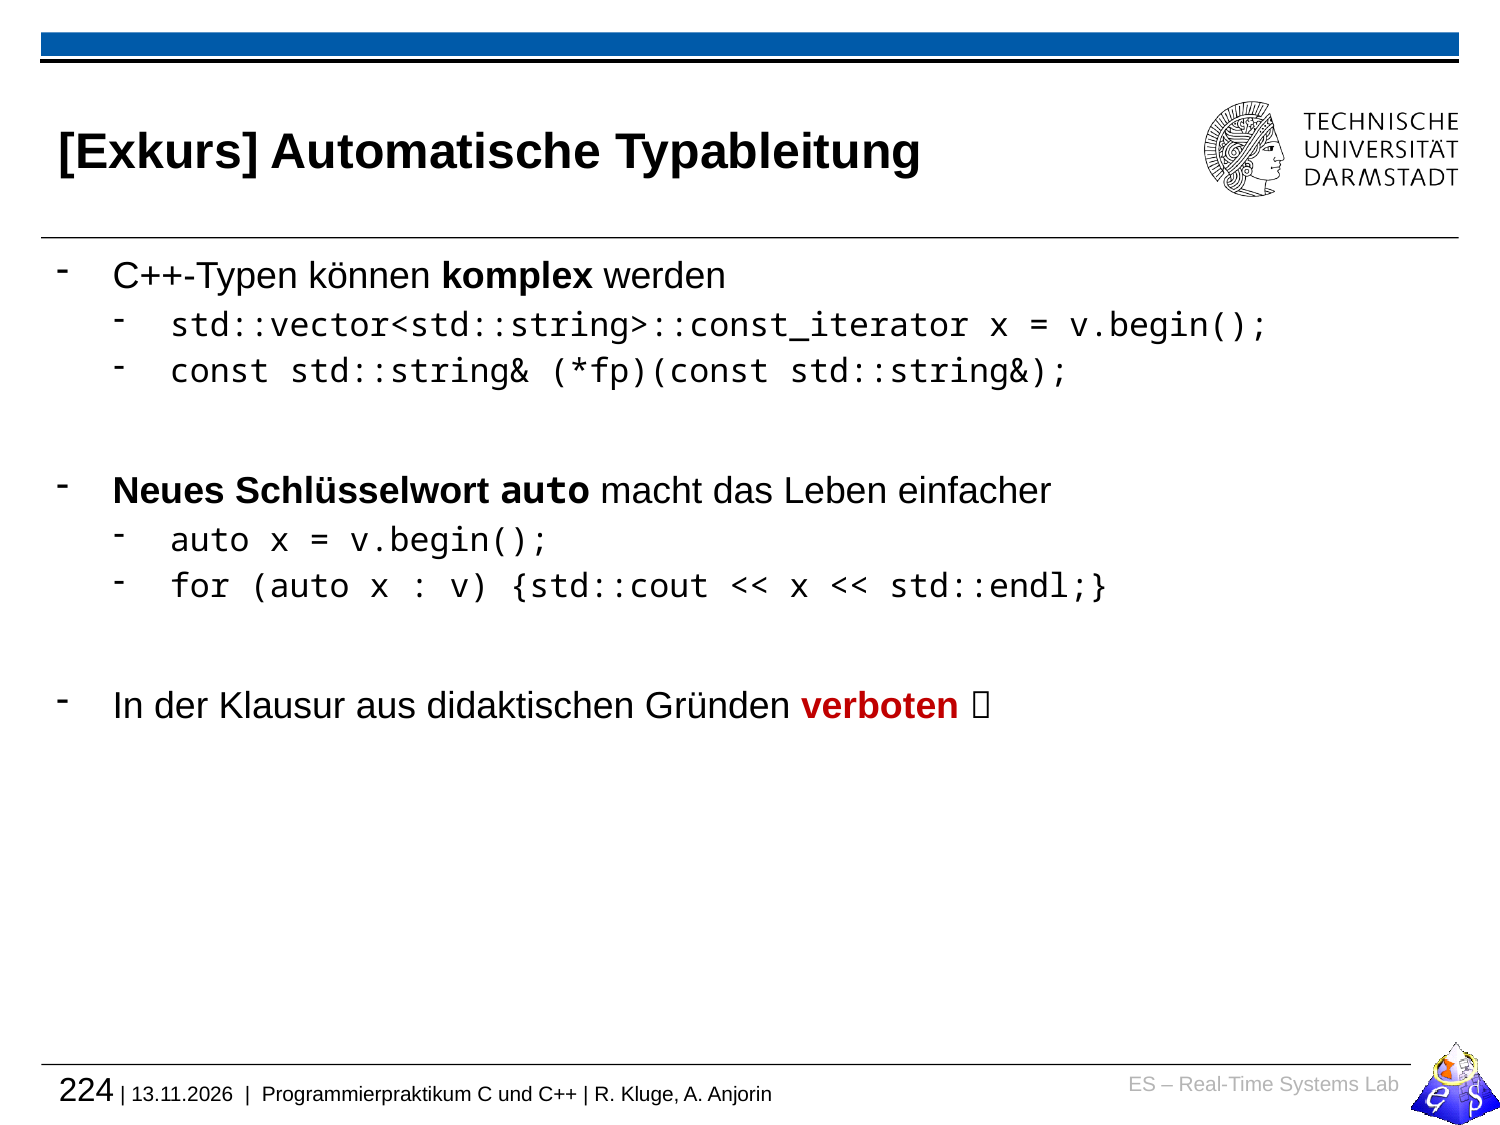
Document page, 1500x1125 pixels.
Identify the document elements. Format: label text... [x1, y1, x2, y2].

picture [1187, 84, 1483, 214]
list C++-Typen können komplex werden std::vector<std::string>::const_iterator x = v.begin(); const std::string& (*fp)(const std::string&); Neues Schlüsselwort auto macht das Leben einfacher auto x = v.begin(); for (auto x : v) {std::cout << x << std::endl;} In der Klausur aus didaktischen Gründen verboten  [41, 243, 1459, 1059]
title [Exkurs] Automatische Typableitung [58, 80, 1187, 218]
picture [1411, 1041, 1500, 1125]
